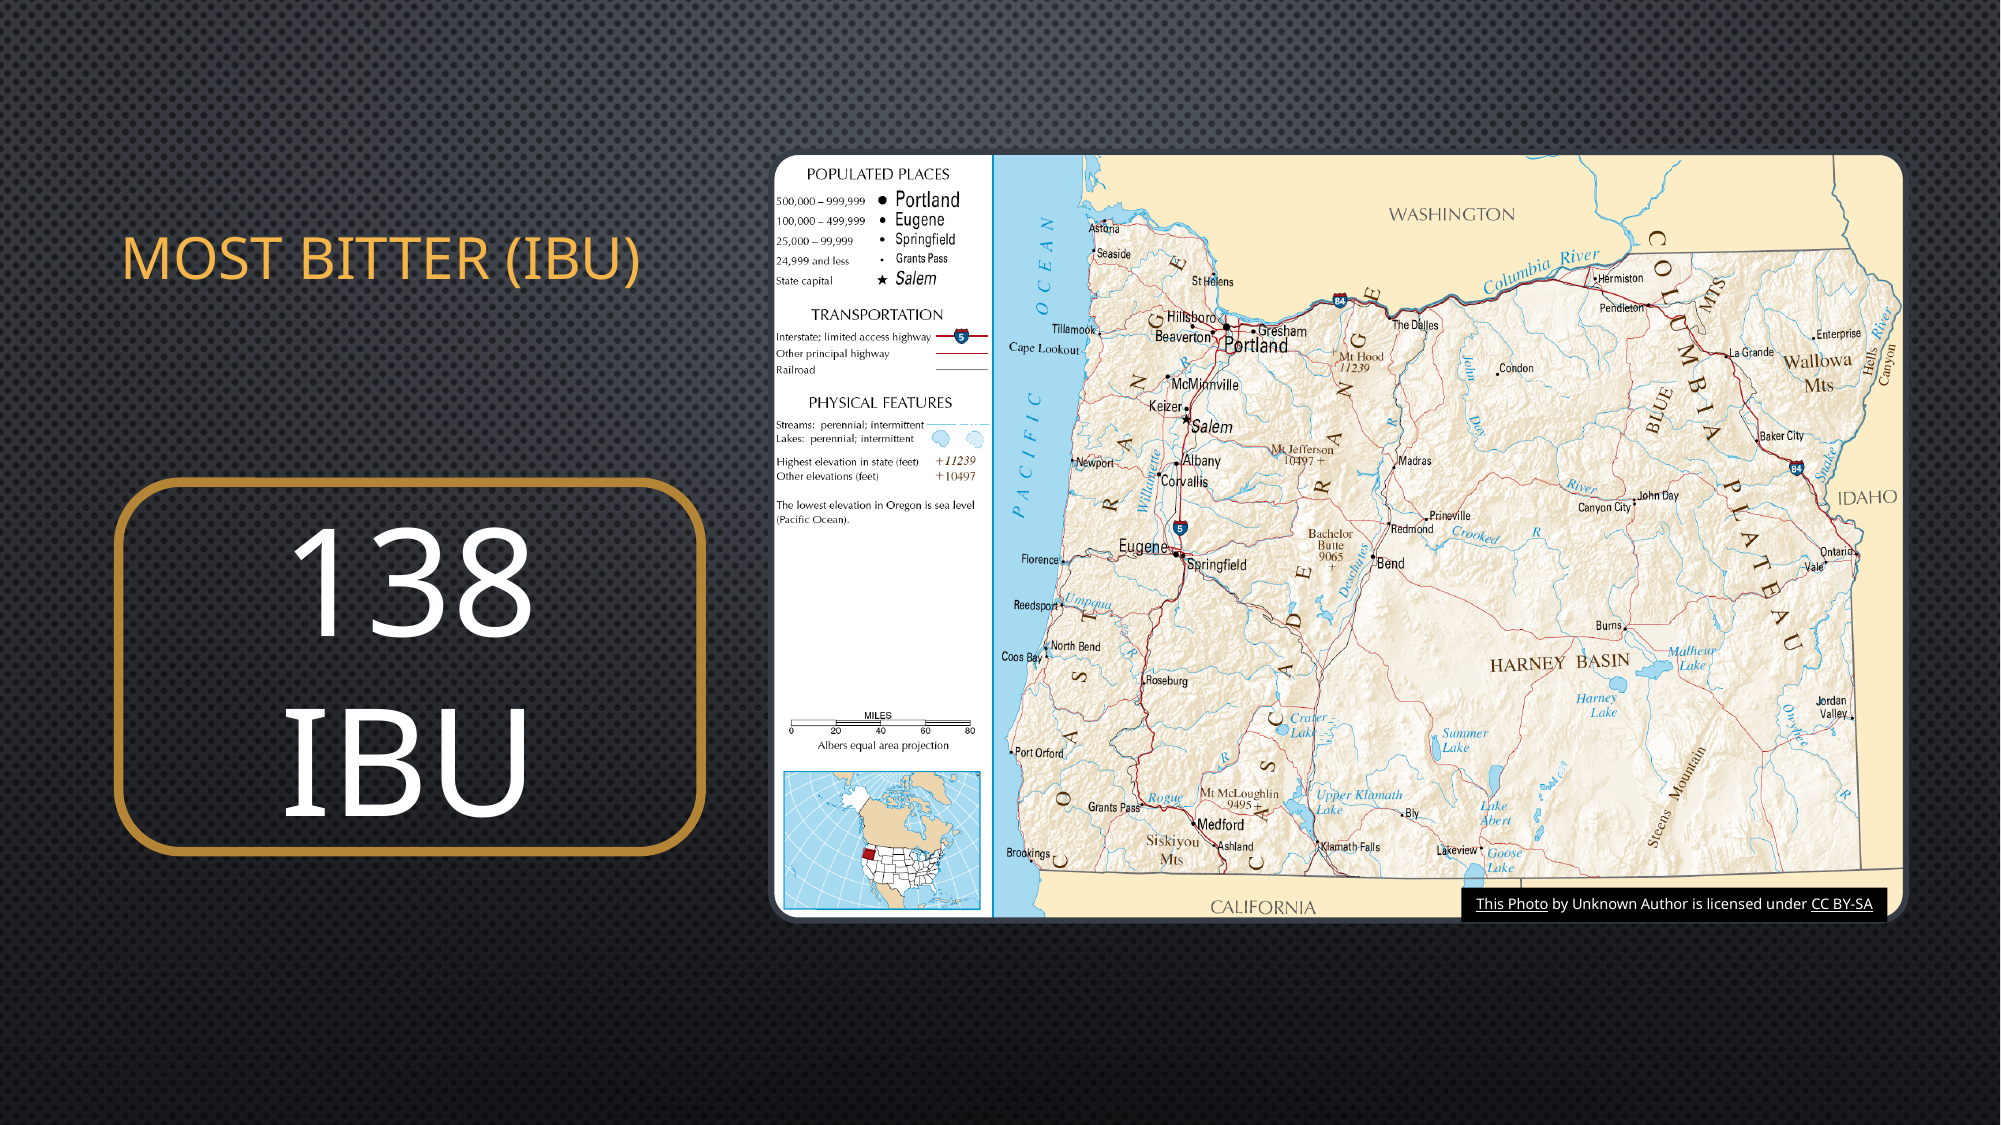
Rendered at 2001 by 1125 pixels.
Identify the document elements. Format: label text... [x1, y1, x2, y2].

picture [771, 151, 1907, 921]
text_box 138 IBU [117, 480, 703, 854]
title Most Bitter (IBU) [105, 99, 704, 413]
